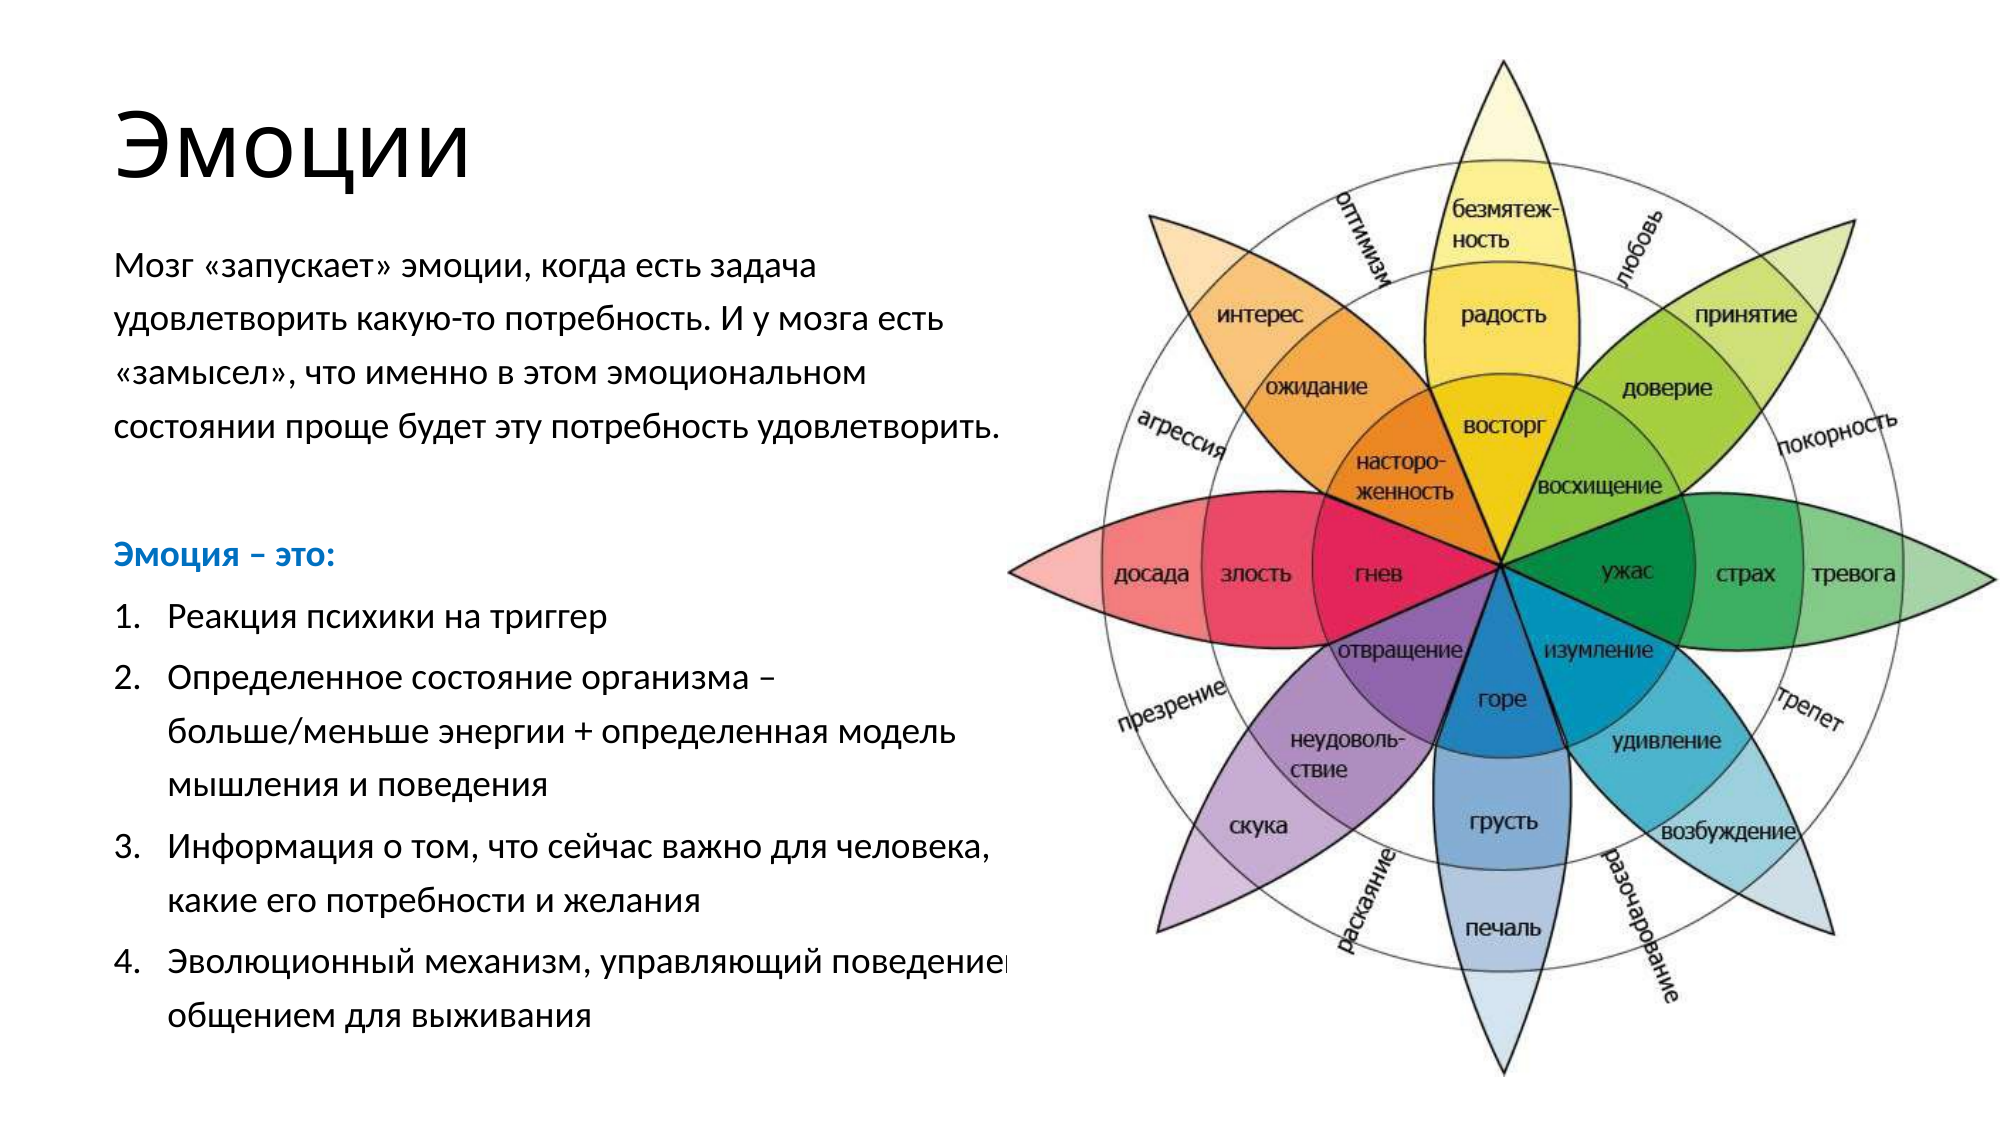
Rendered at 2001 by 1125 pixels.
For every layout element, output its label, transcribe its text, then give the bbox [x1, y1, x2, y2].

picture [1007, 59, 2000, 1077]
title Эмоции [113, 44, 1008, 223]
list Мозг «запускает» эмоции, когда есть задача удовлетворить какую-то потребность. И у мозга есть «замысел», что именно в этом эмоциональном состоянии проще будет эту потребность удовлетворить. Эмоция – это: Реакция психики на триггер Определенное состояние организма – больше/меньше энергии + определенная модель мышления и поведения Информация о том, что сейчас важно для человека, какие его потребности и желания Эволюционный механизм, управляющий поведением и общением для выживания [98, 223, 1007, 1066]
